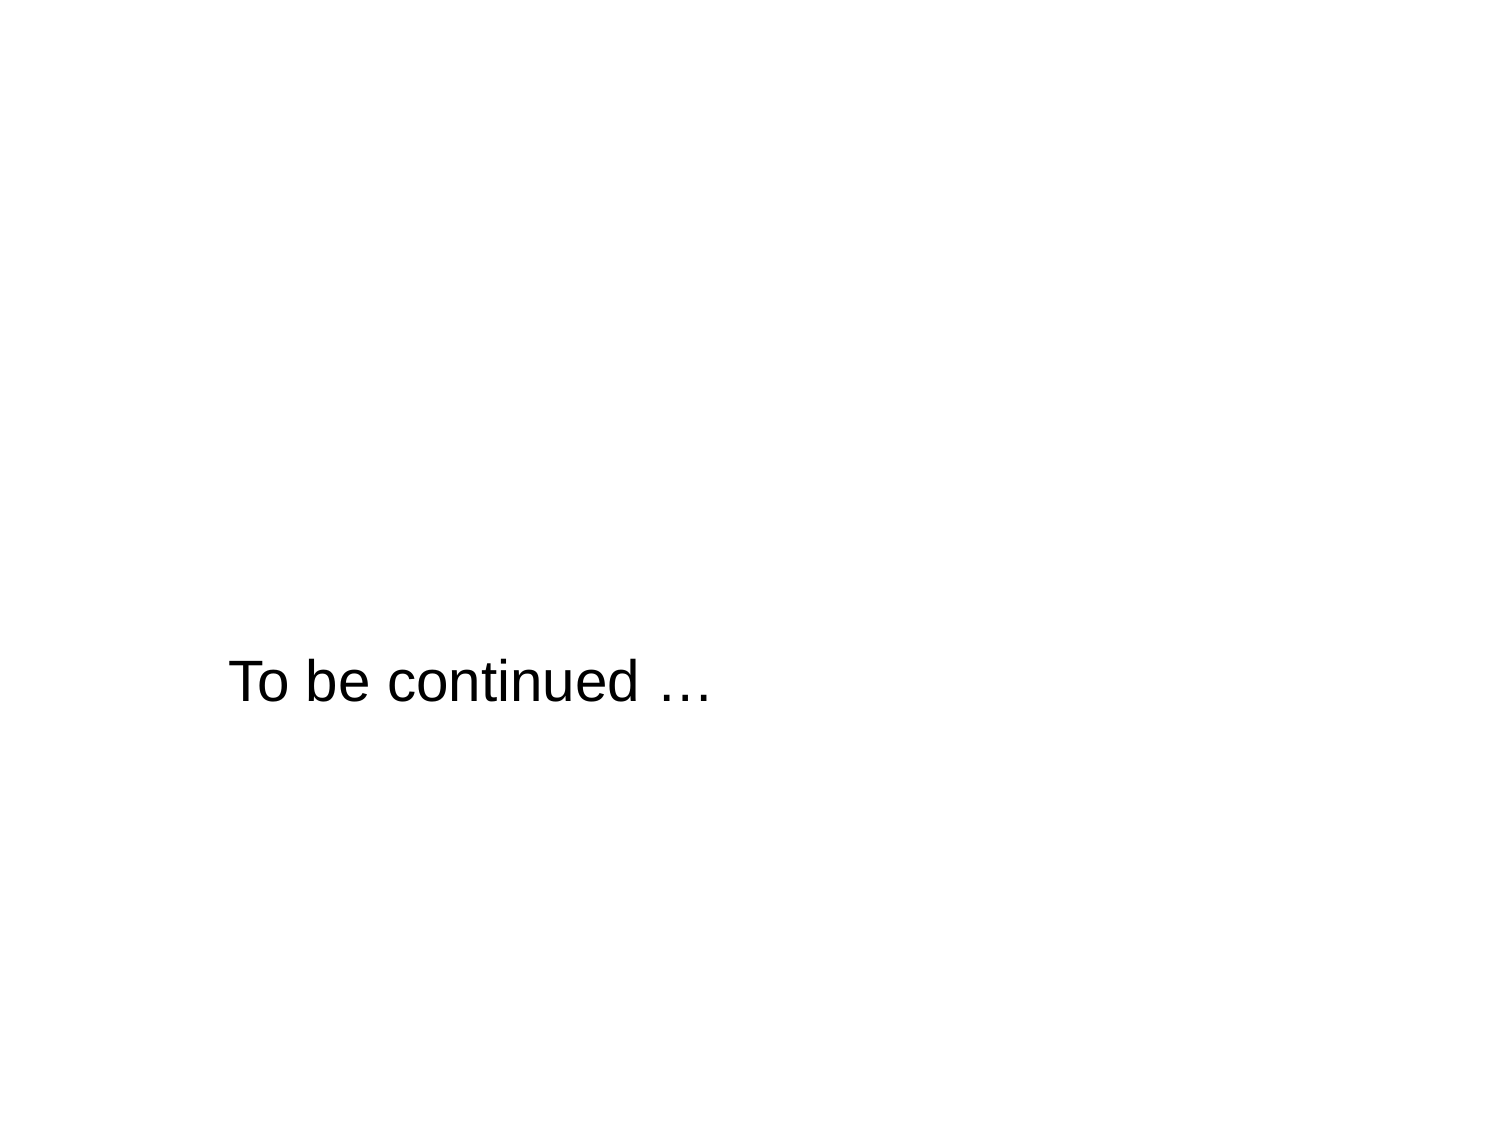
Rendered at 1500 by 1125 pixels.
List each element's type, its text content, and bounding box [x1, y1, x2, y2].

text_box To be continued … [213, 635, 873, 752]
